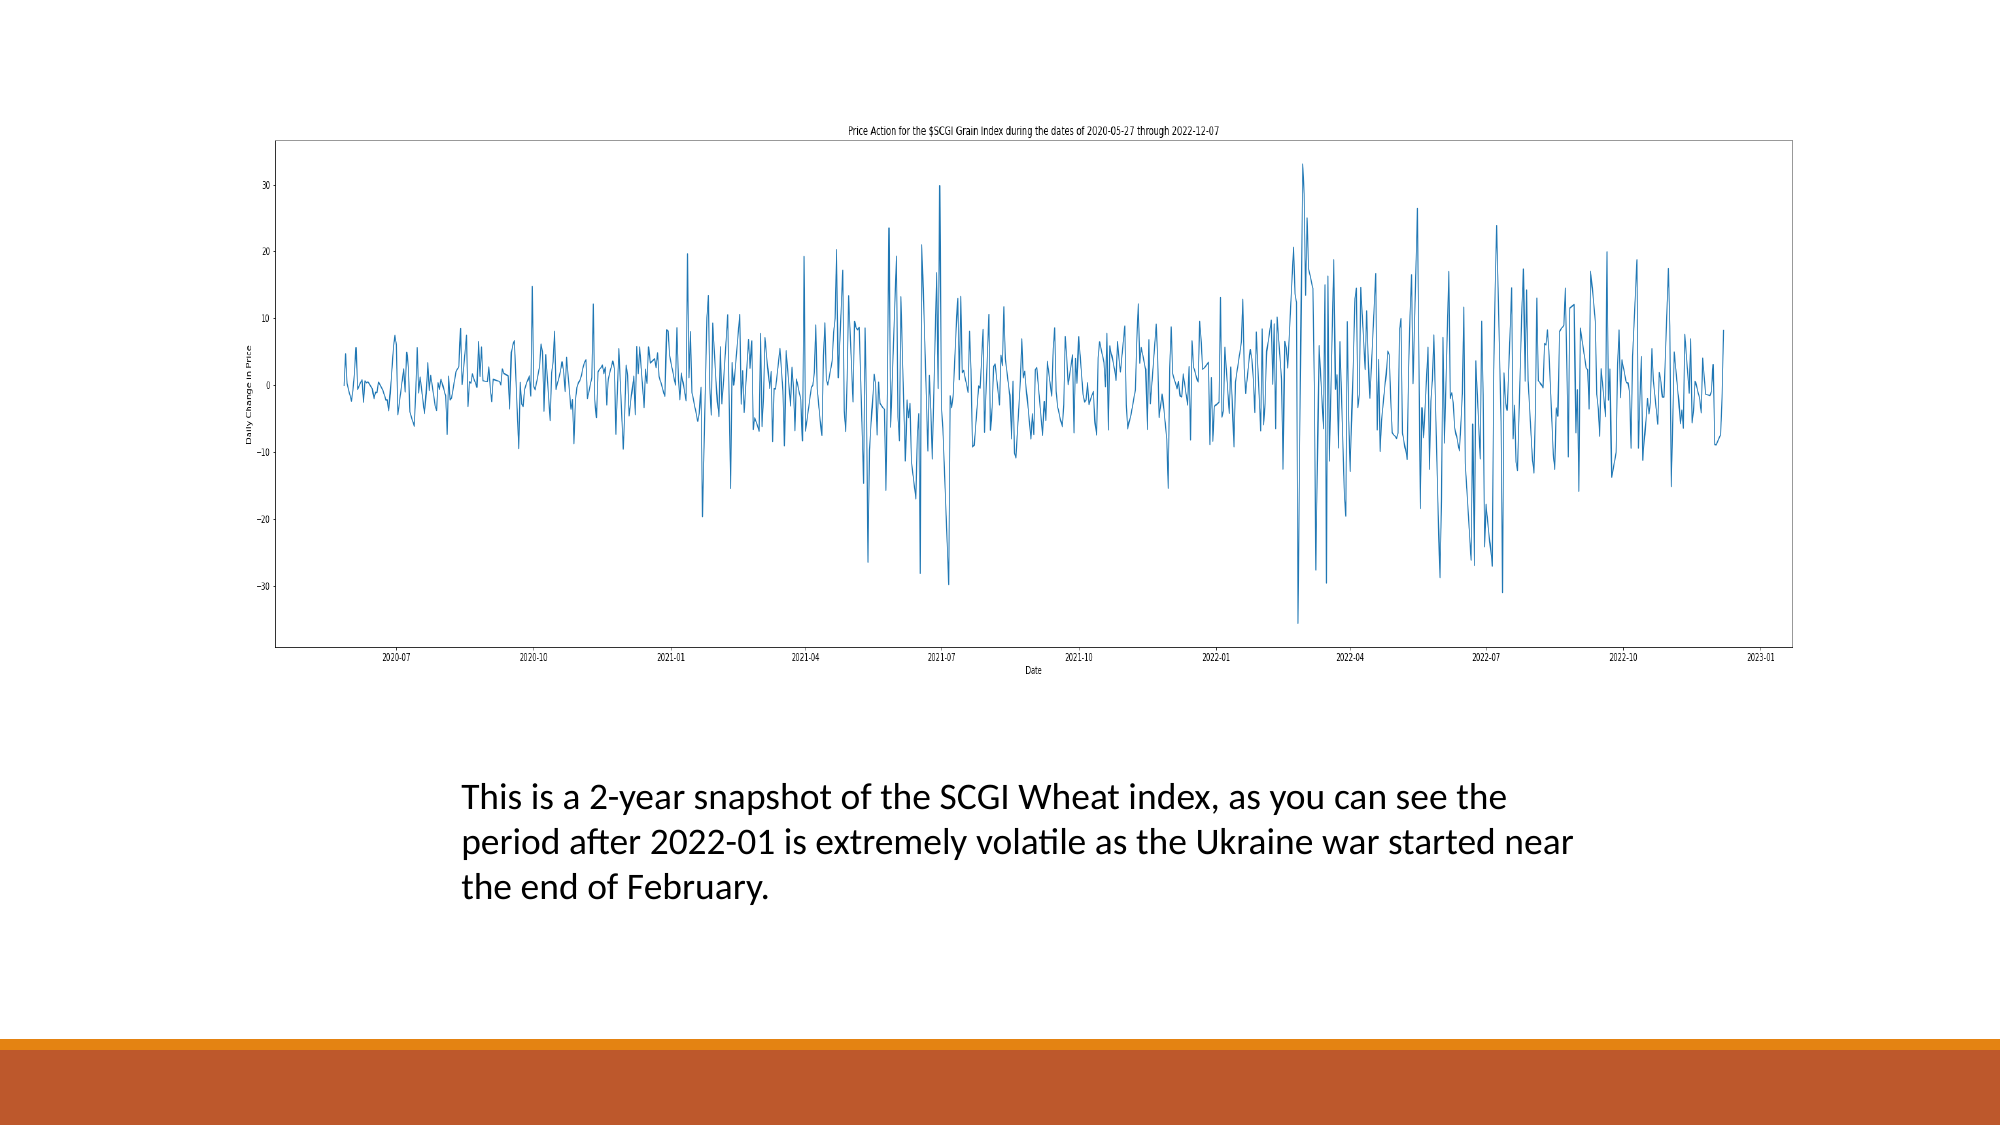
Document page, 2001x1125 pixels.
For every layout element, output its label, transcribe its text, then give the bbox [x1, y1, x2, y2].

text_box This is a 2-year snapshot of the SCGI Wheat index, as you can see the period after 2022-01 is extremely volatile as the Ukraine war started near the end of February. [446, 764, 1615, 914]
title John [174, 840, 1825, 975]
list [29, 60, 1989, 730]
